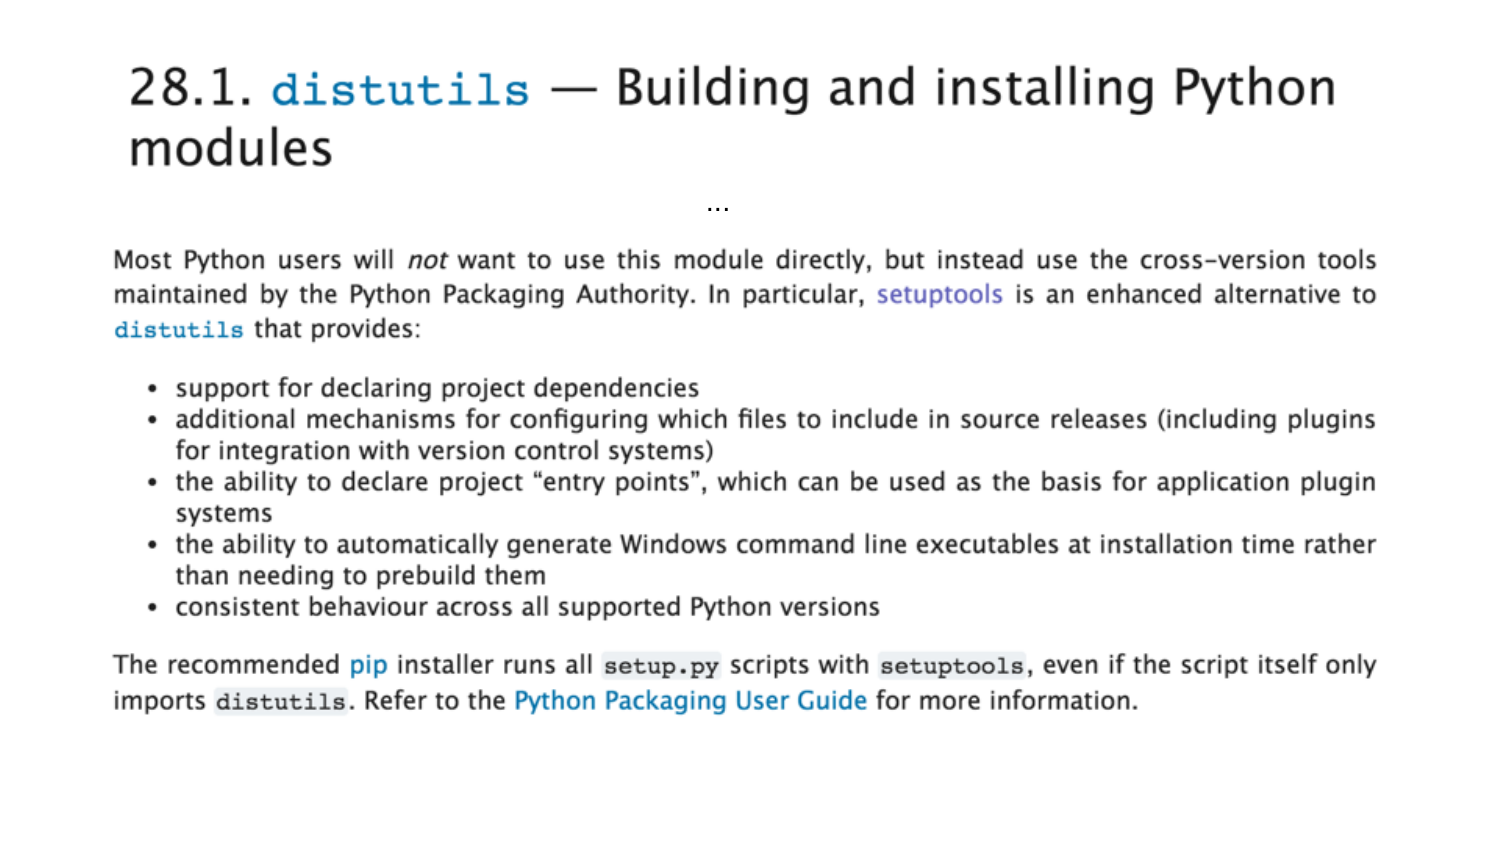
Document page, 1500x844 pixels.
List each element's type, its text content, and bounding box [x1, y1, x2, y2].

picture [102, 230, 1398, 735]
picture [108, 45, 1392, 195]
text_box ... [690, 202, 759, 229]
